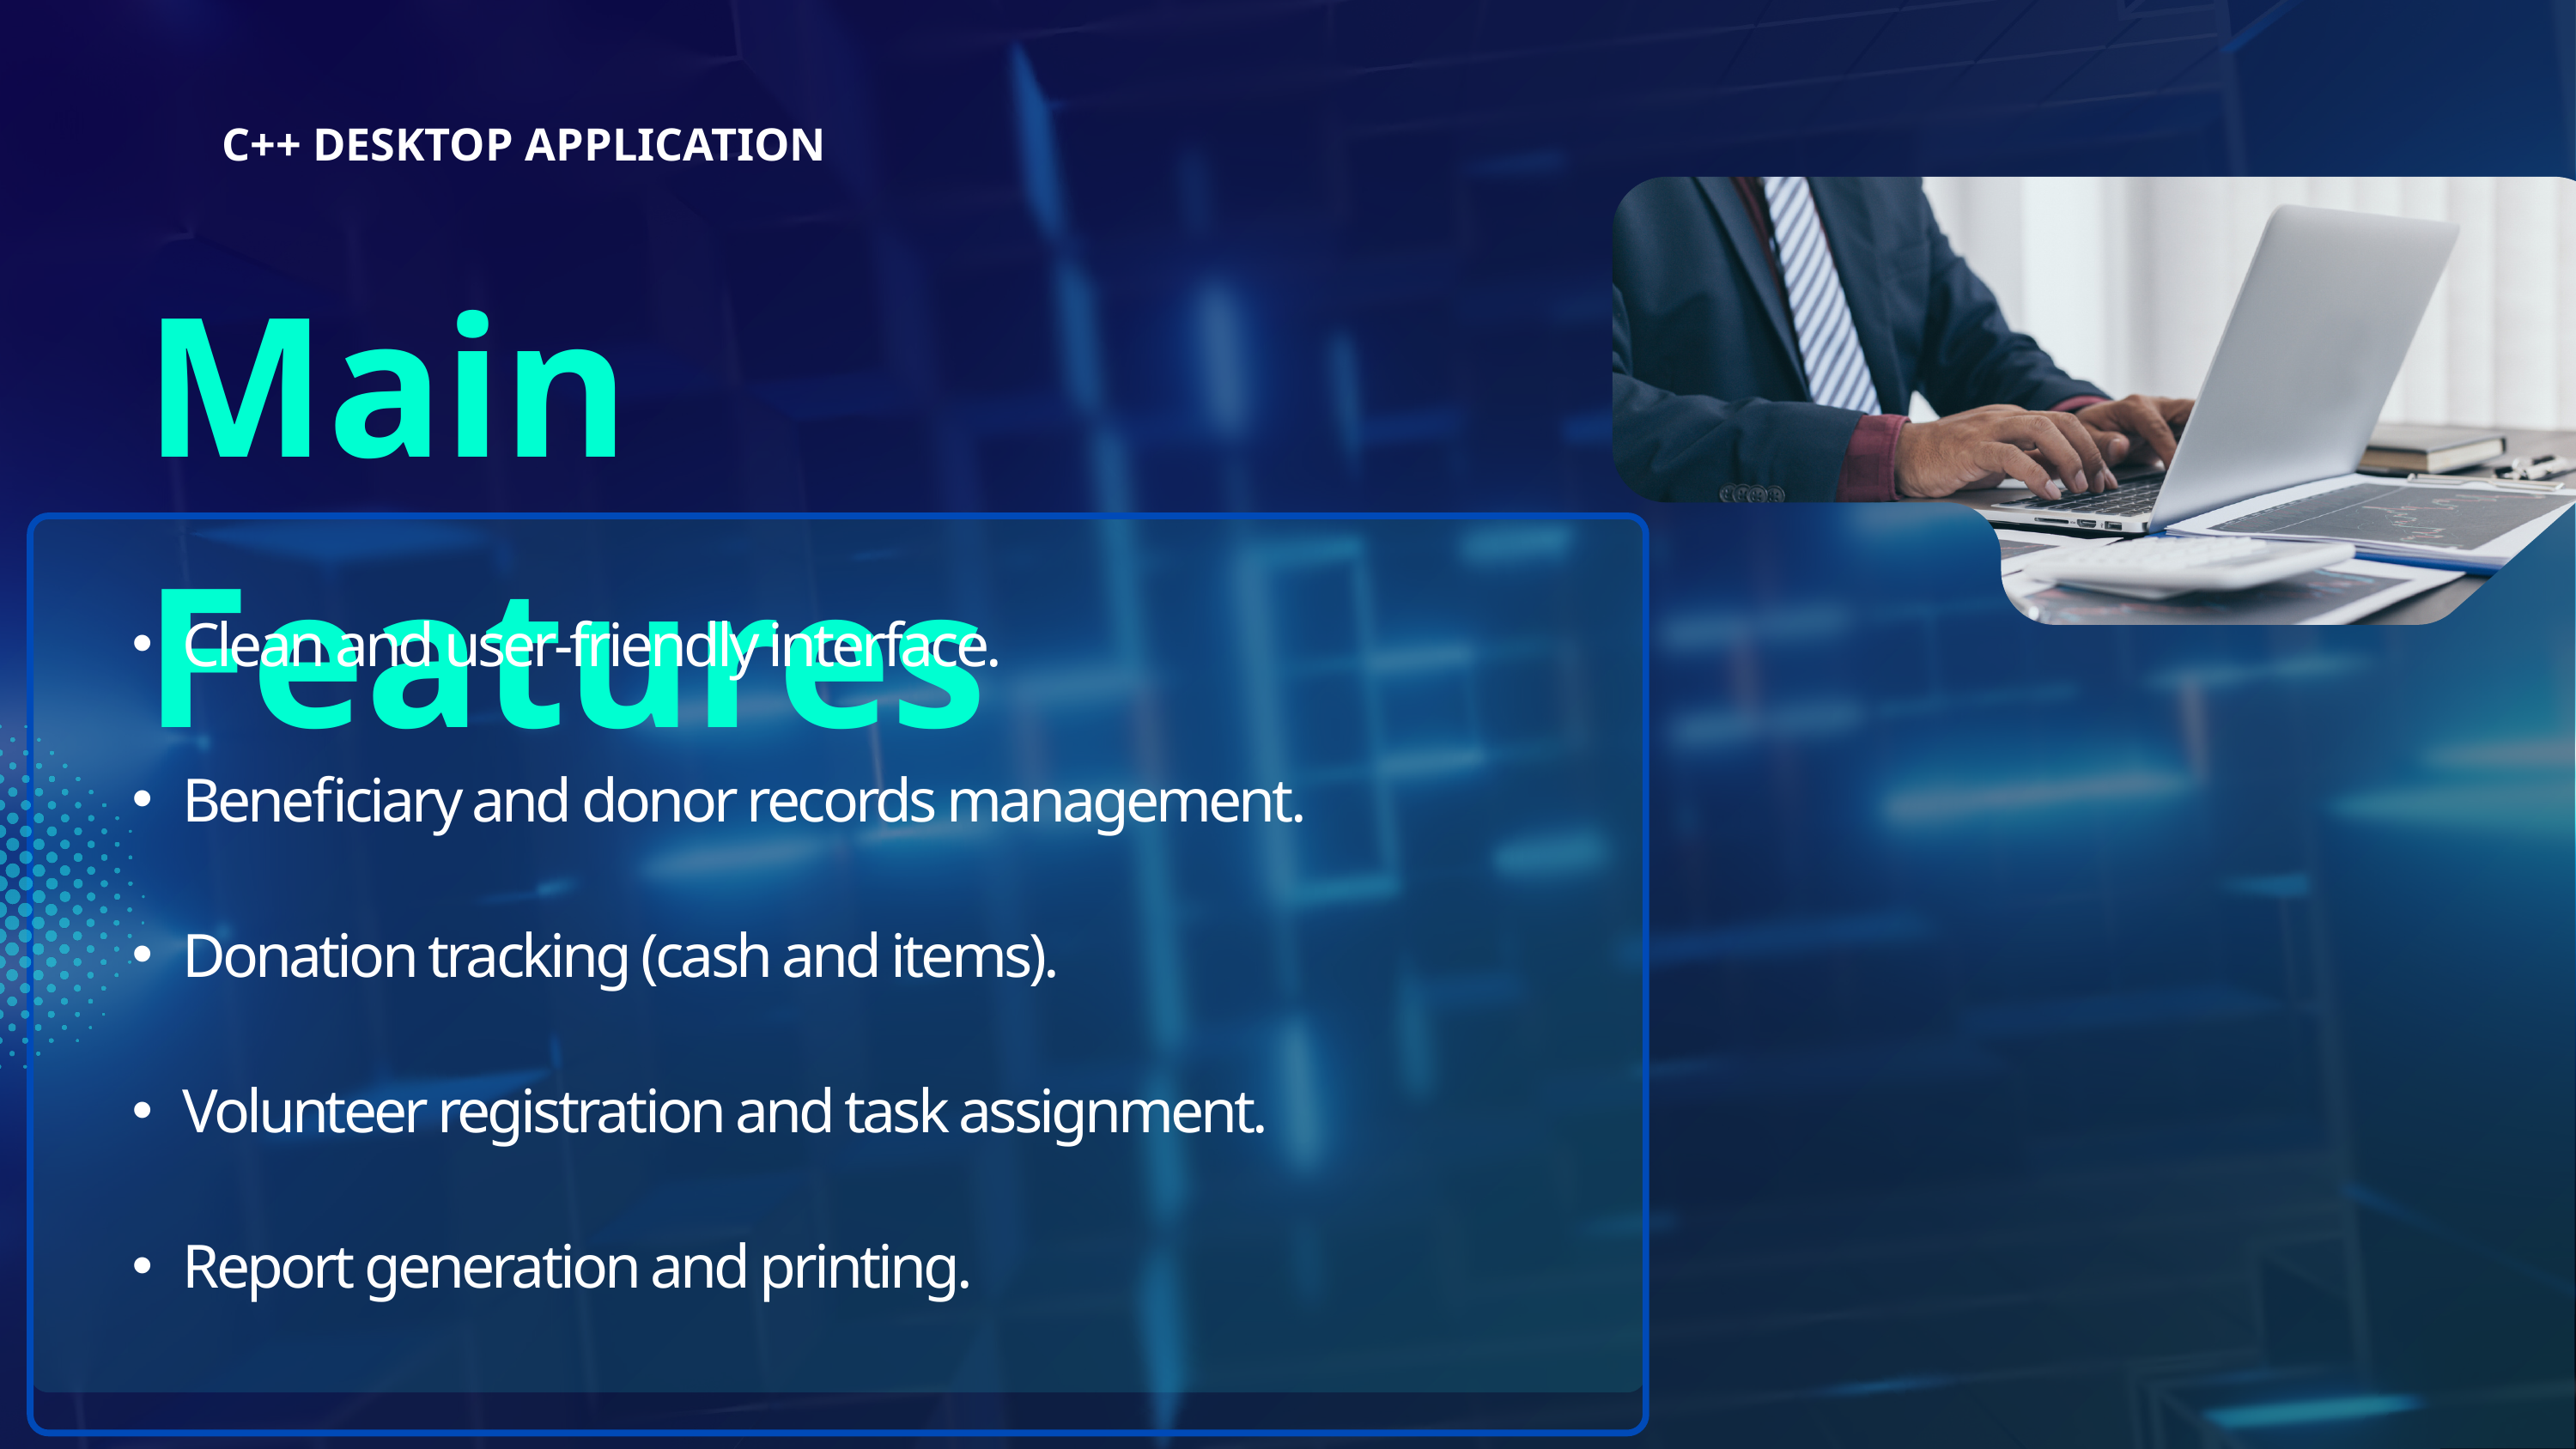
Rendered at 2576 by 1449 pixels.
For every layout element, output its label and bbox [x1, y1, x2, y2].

text_box [0, 0, 2575, 1449]
text_box [29, 515, 1647, 1434]
text_box [1612, 176, 2576, 626]
